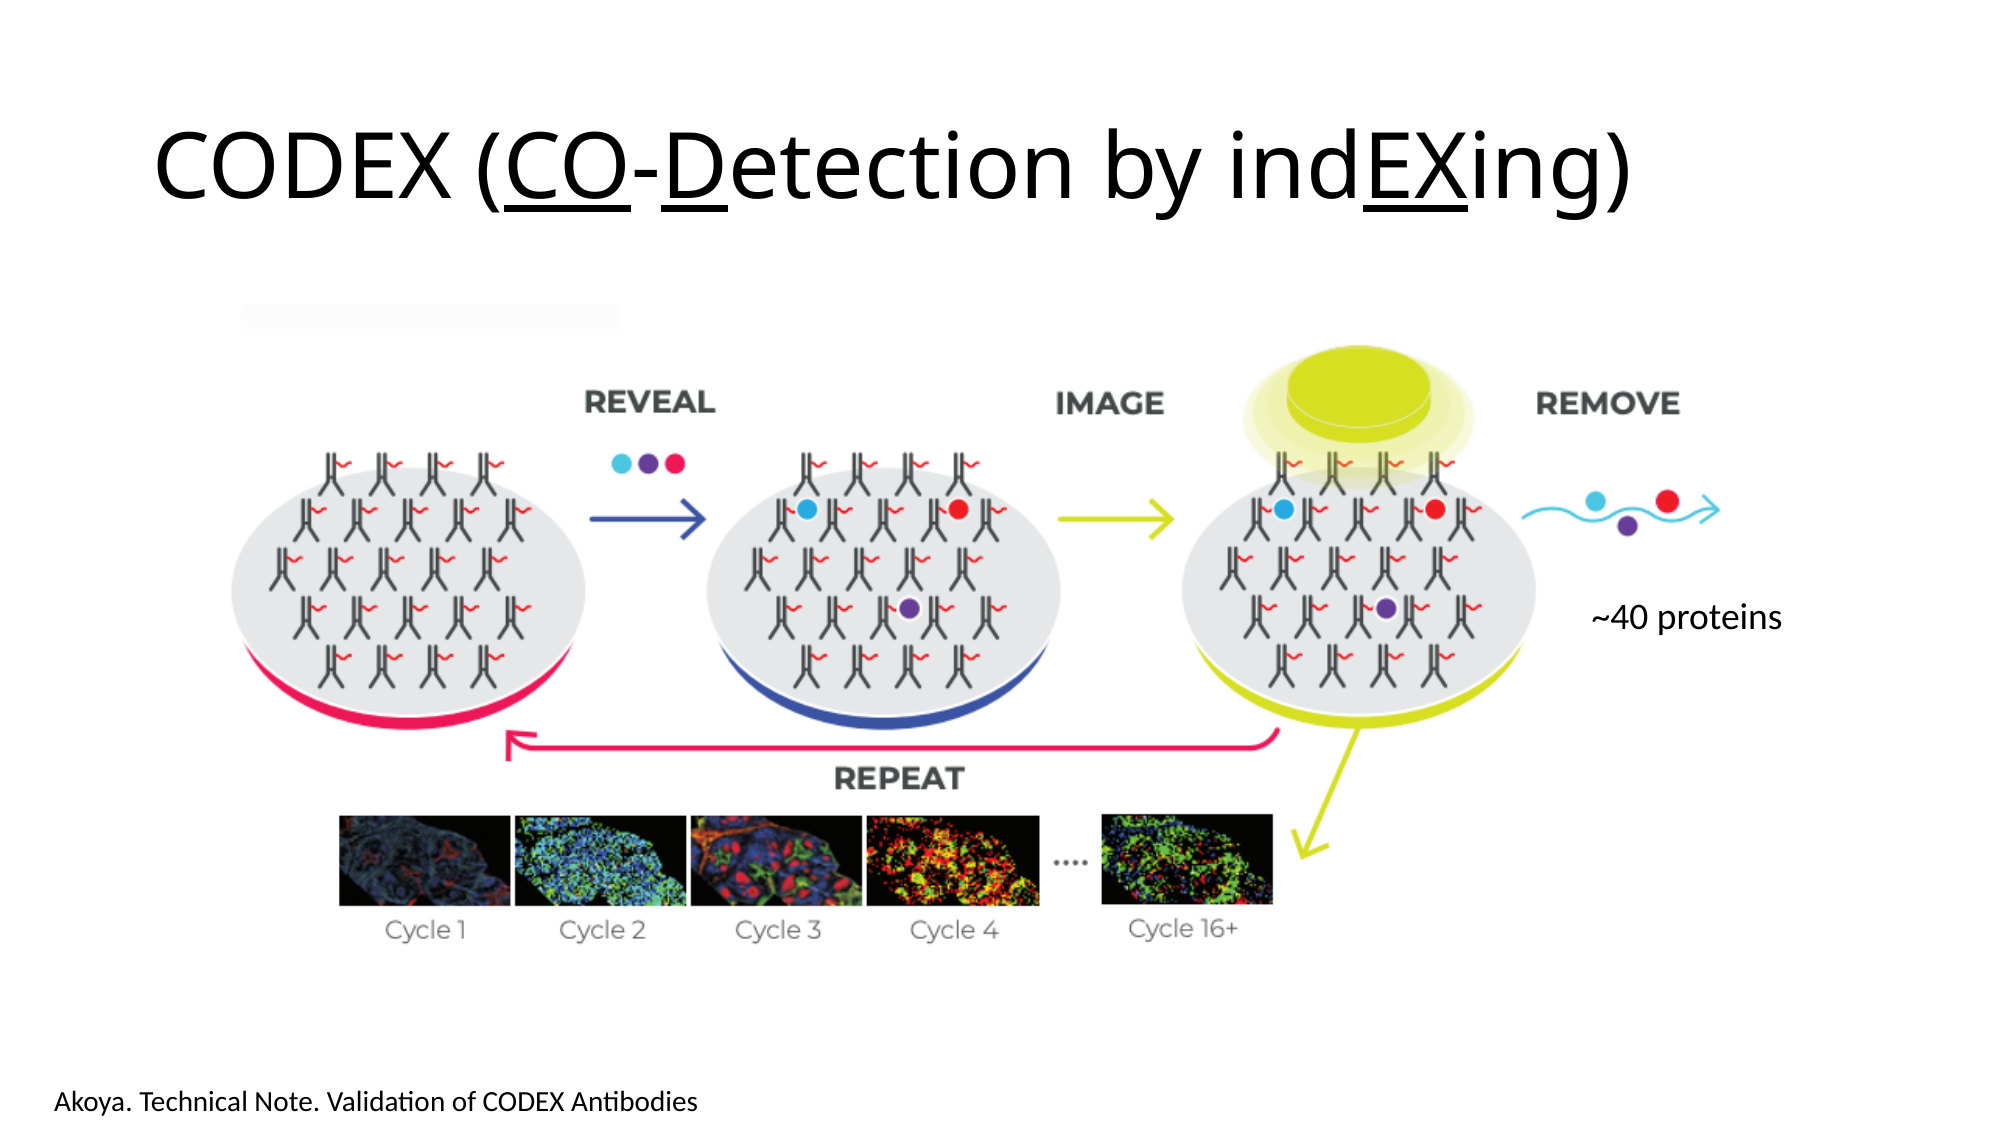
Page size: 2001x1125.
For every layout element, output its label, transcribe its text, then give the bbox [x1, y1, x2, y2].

title CODEX (CO-Detection by indEXing) [137, 59, 1863, 278]
text_box ~40 proteins [1754, 585, 1798, 645]
picture [173, 305, 1754, 970]
text_box Akoya. Technical Note. Validation of CODEX Antibodies [39, 1074, 714, 1125]
